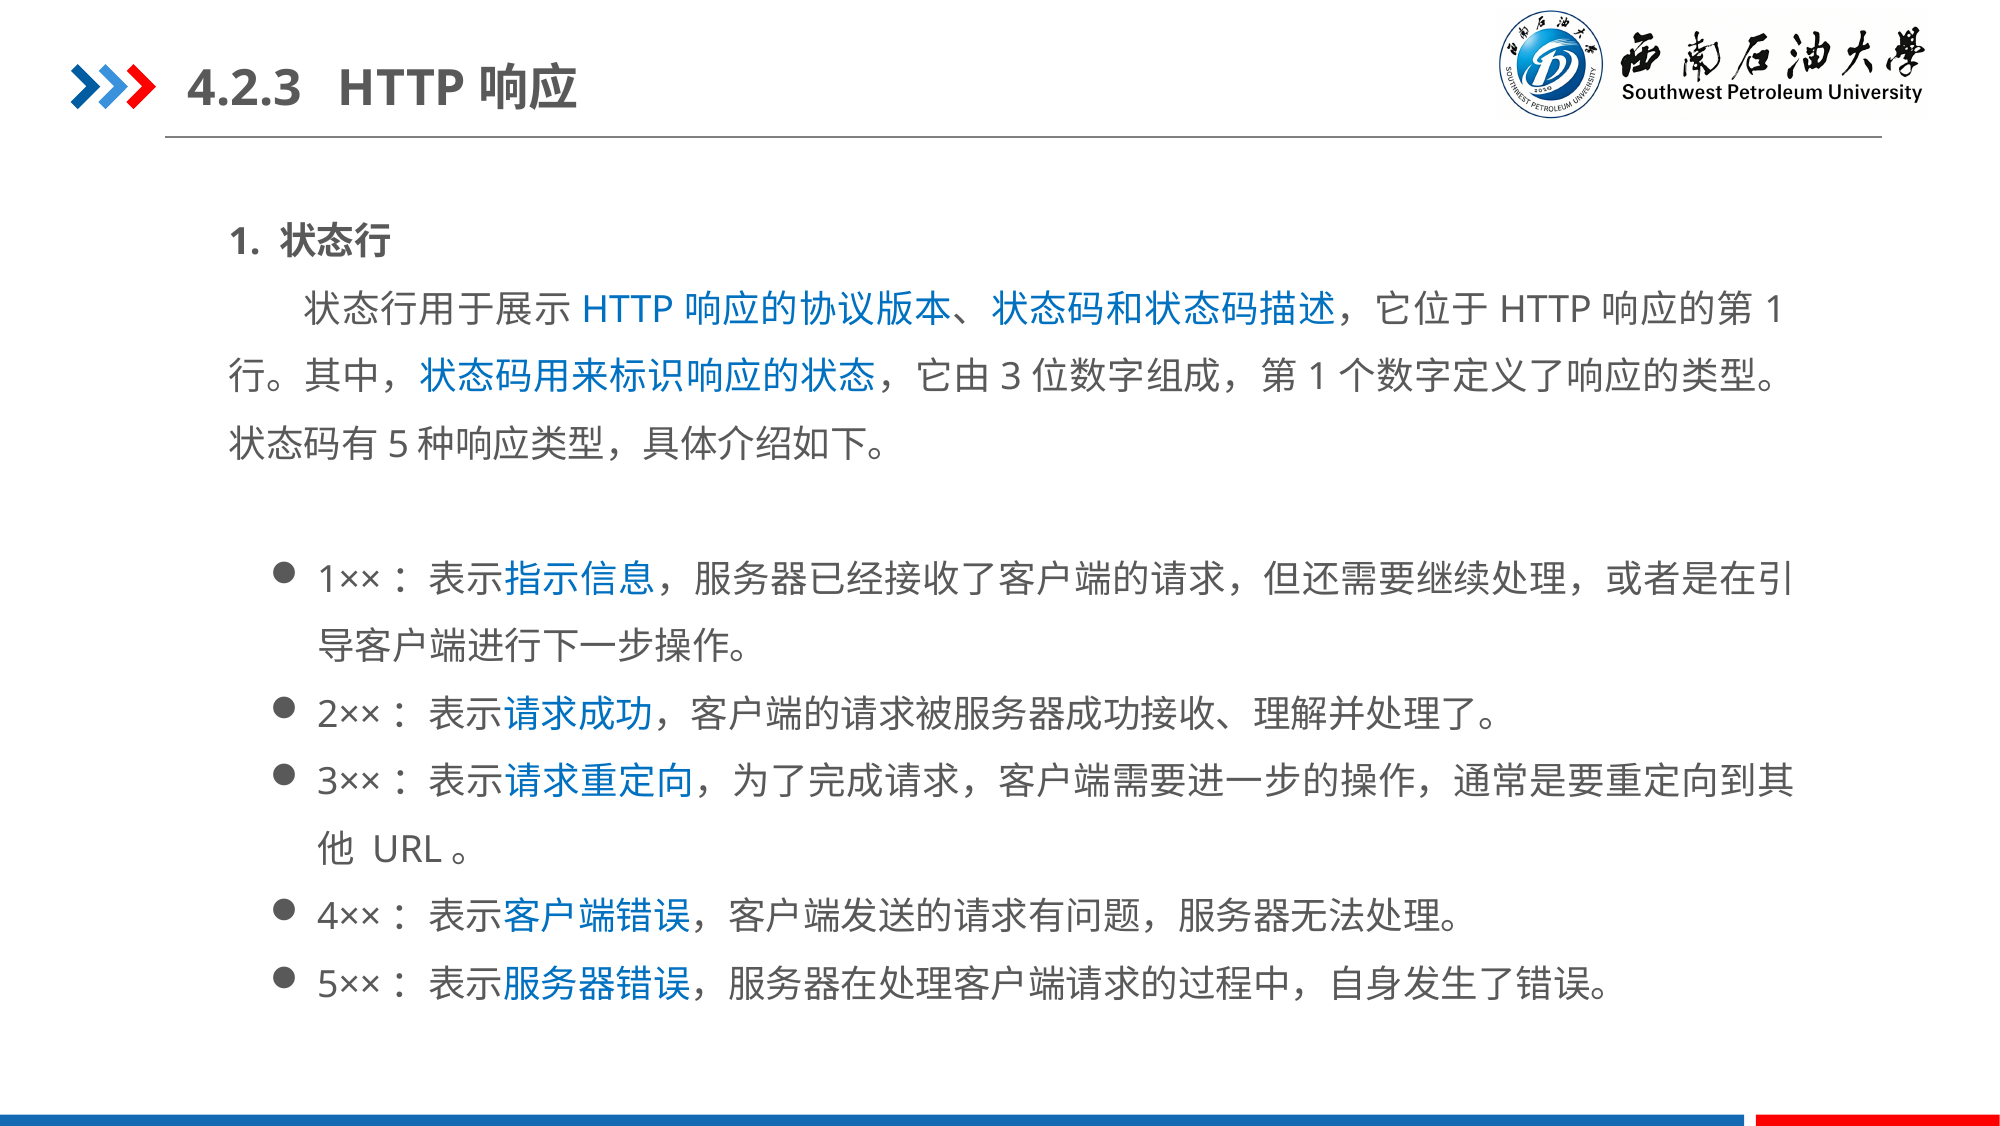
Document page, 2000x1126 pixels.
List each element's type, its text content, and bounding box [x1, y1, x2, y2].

text_box 4.2.3 HTTP响应 [187, 43, 827, 127]
text_box 1. 状态行 状态行用于展示HTTP响应的协议版本、状态码和状态码描述，它位于HTTP响应的第1行。其中，状态码用来标识响应的状态，它由3位数字组成，第1个数字定义了响应的类型。状态码有5种响应类型，具体介绍如下。 1××：表示指示信息，服务器已经接收了客户端的请求，但还需要继续处理，或者是在引导客户端进行下一步操作。 2××：表示请求成功，客户端的请求被服务器成功接收、理解并处理了。 3××：表示请求重定向，为了完成请求，客户端需要进一步的操作，通常是要重定向到其他 URL。 4××：表示客户端错误，客户端发送的请求有问题，服务器无法处理。 5××：表示服务器错误，服务器在处理客户端请求的过程中，自身发生了错误。 [208, 184, 1815, 1015]
picture [1496, 8, 1929, 120]
